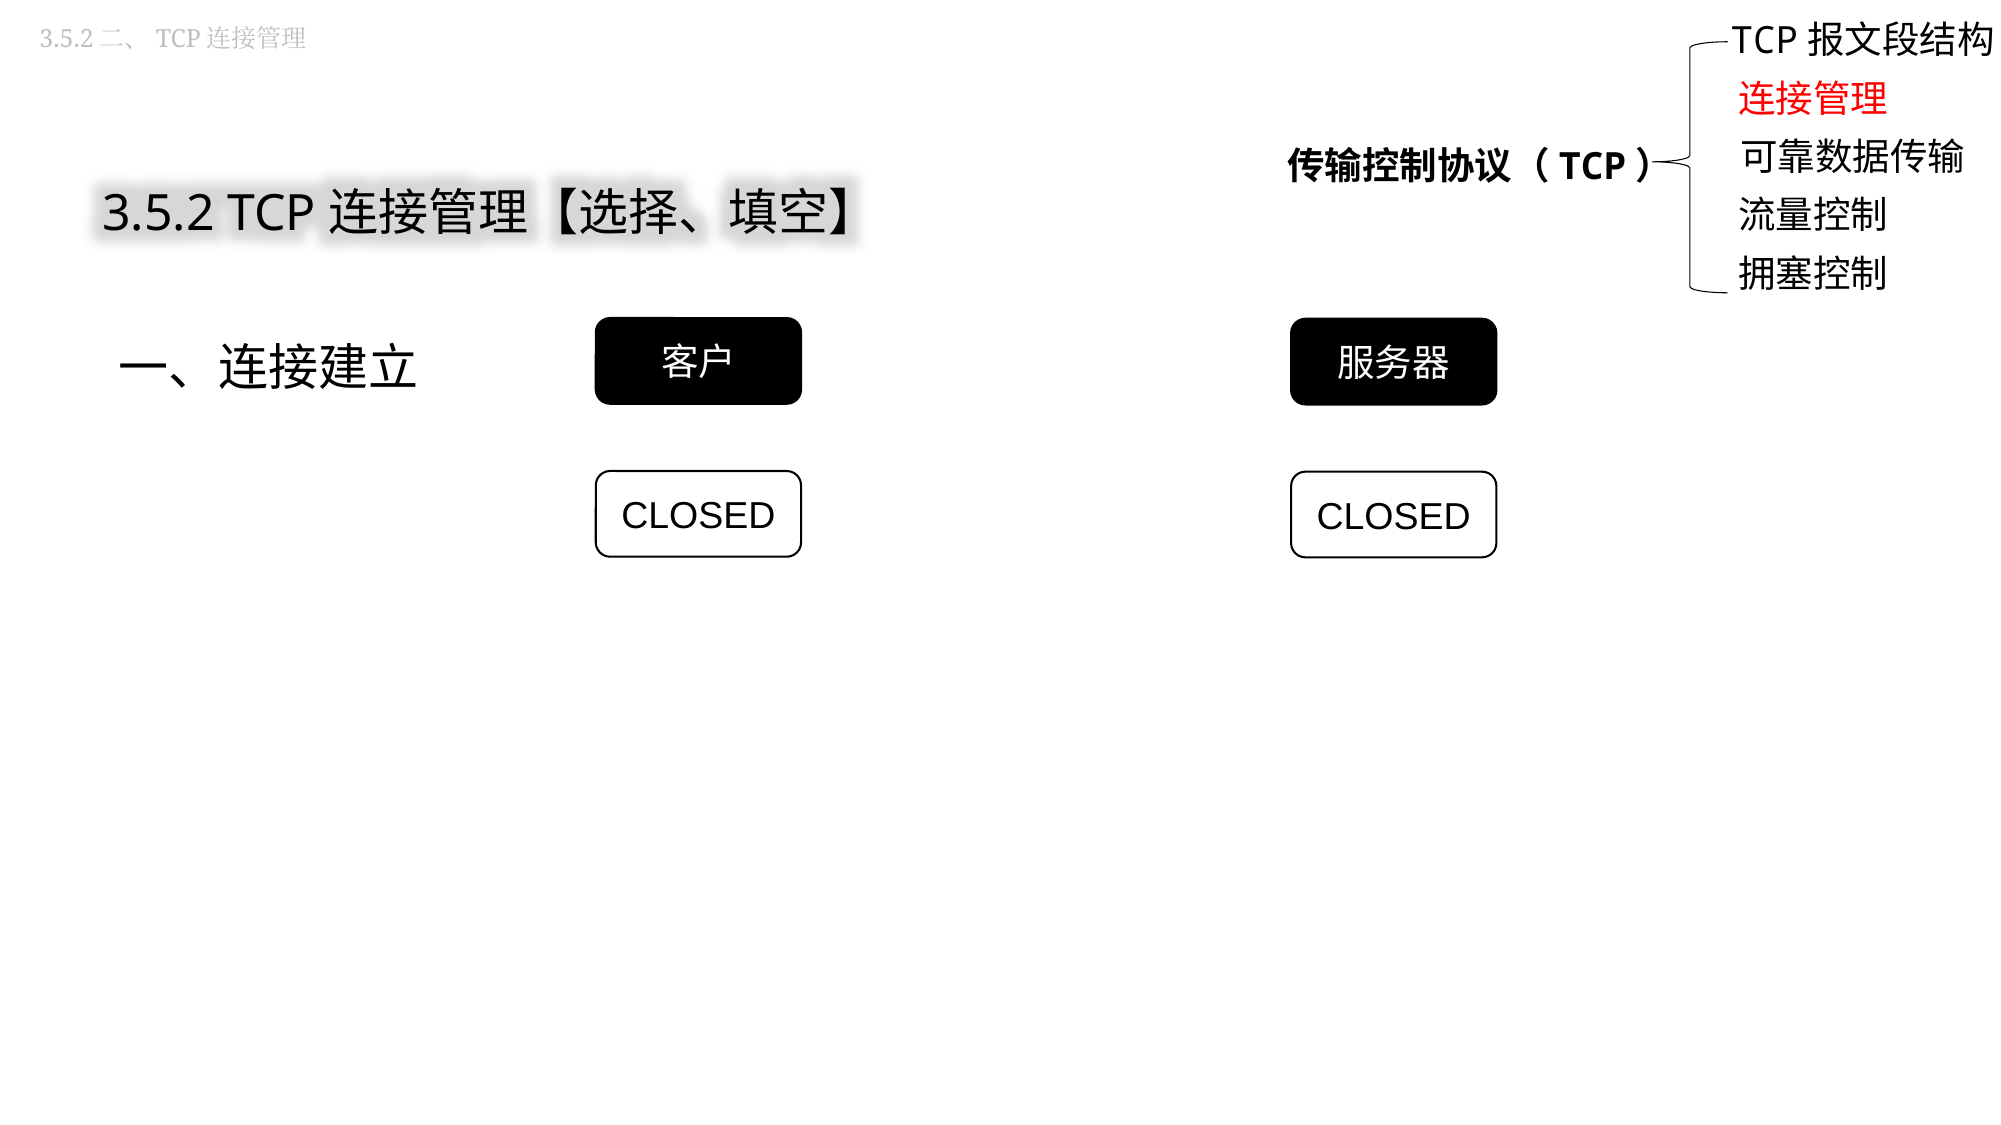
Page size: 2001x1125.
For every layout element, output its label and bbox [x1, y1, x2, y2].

text_box [103, 298, 556, 404]
text_box [1290, 317, 1498, 406]
text_box [594, 316, 803, 405]
text_box [594, 469, 803, 558]
text_box [1274, 20, 2000, 306]
text_box [83, 116, 920, 274]
text_box [24, 14, 322, 60]
text_box [1290, 470, 1498, 559]
